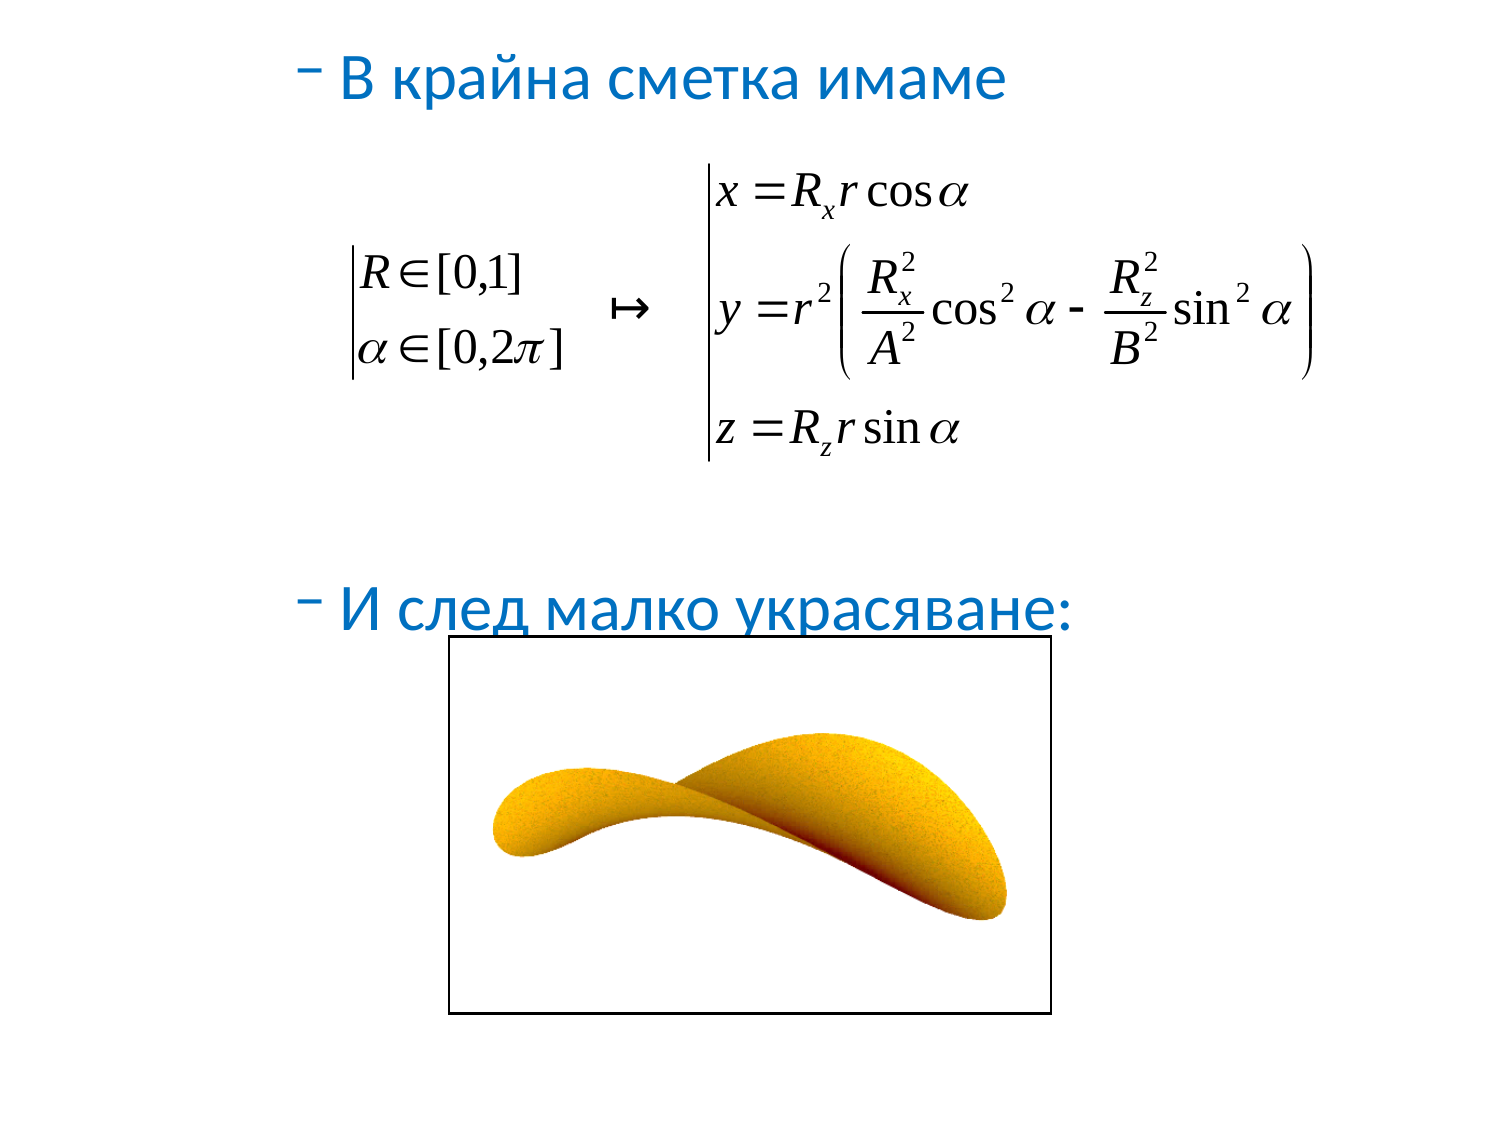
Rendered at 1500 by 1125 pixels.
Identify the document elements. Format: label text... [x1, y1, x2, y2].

list В крайна сметка имаме И след малко украсяване: [212, 24, 1500, 1100]
picture [449, 637, 1051, 1013]
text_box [343, 153, 1328, 471]
